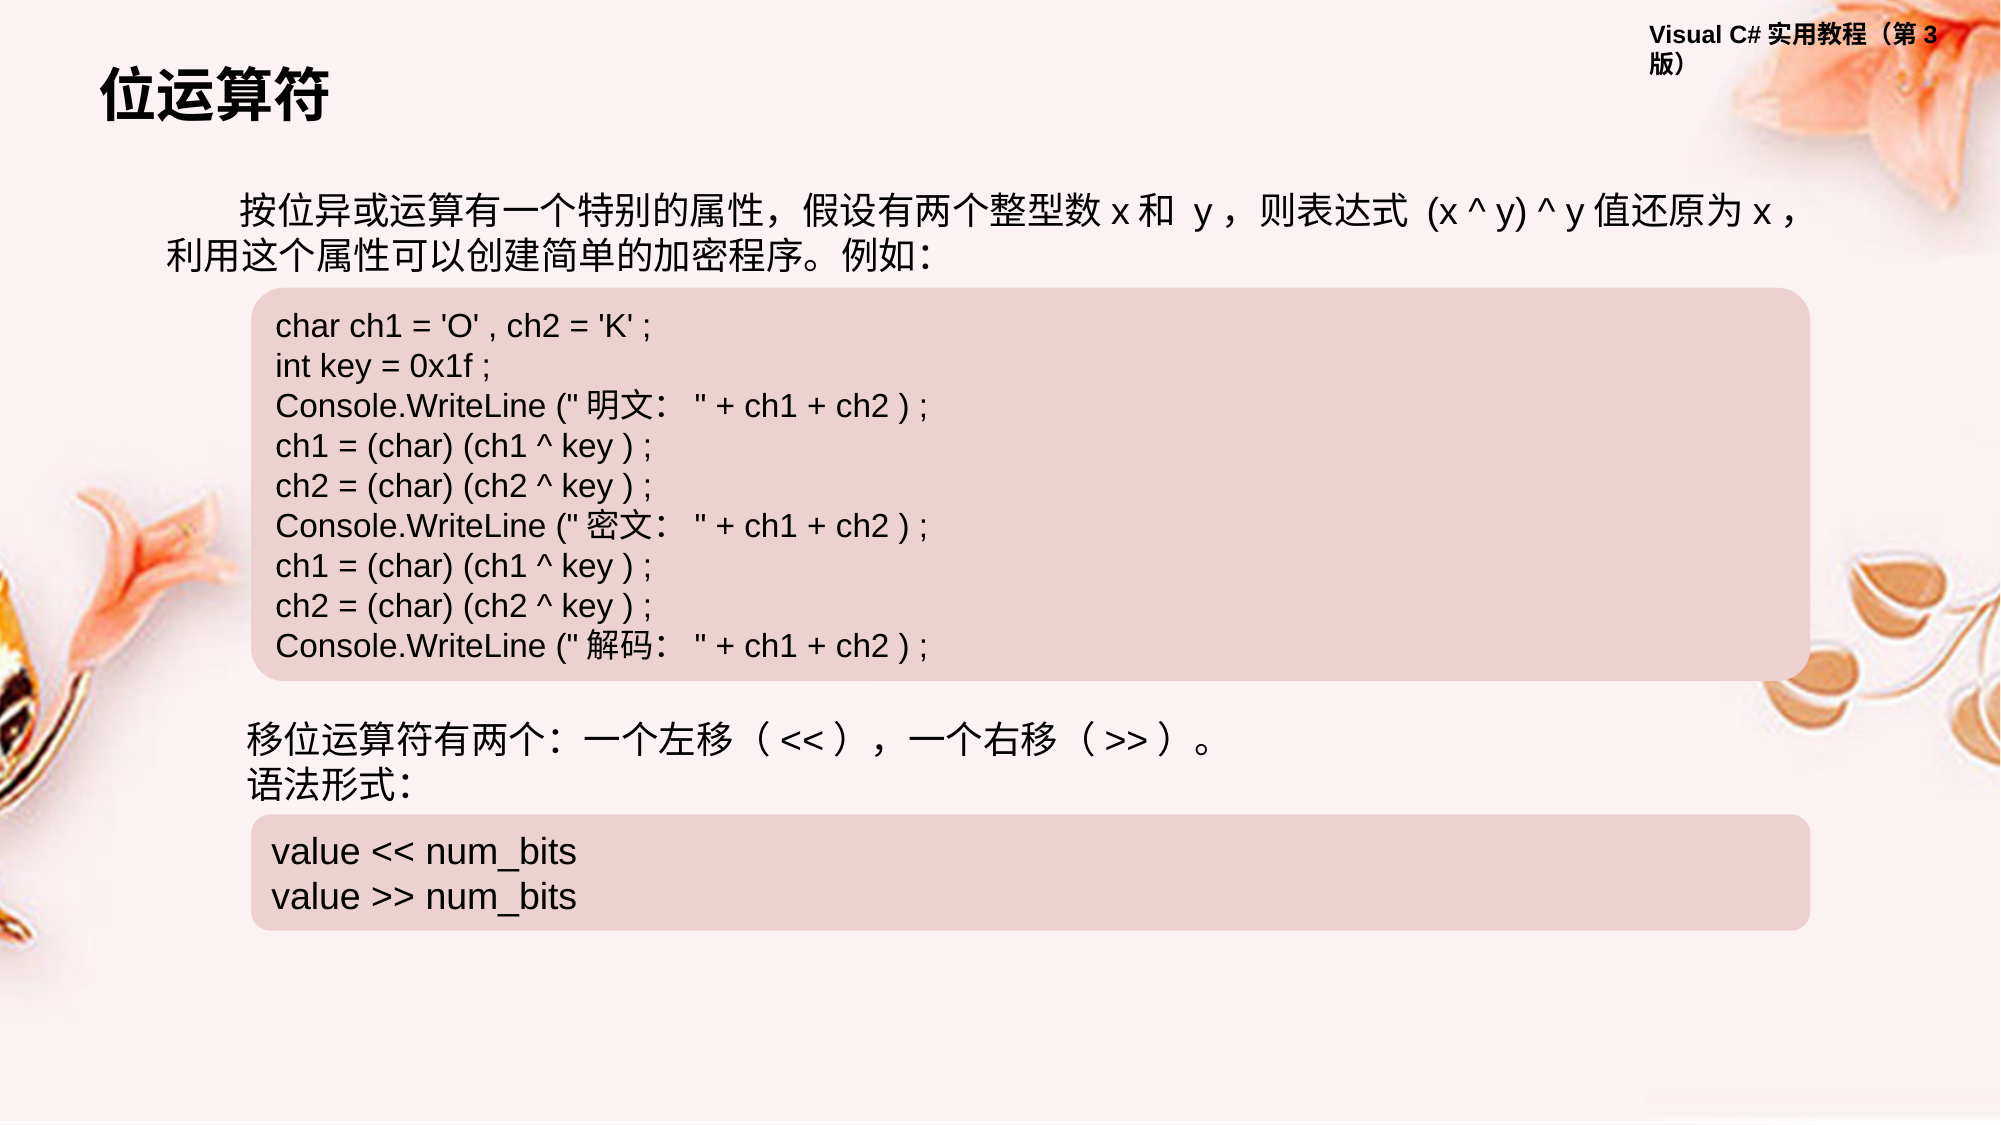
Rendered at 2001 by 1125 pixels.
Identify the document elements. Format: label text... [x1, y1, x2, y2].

picture [0, 0, 2001, 1125]
text_box value << num_bits value >> num_bits [251, 814, 1811, 931]
text_box 移位运算符有两个：一个左移（<<），一个右移（>>）。 语法形式： [231, 708, 1232, 814]
text_box char ch1 = 'O' , ch2 = 'K' ; int key = 0x1f ; Console.WriteLine ("明文：" + ch1 + ch2 ) ; ch1 = (char) (ch1 ^ key ) ; ch2 = (char) (ch2 ^ key ) ; Console.WriteLine ("密文：" + ch1 + ch2 ) ; ch1 = (char) (ch1 ^ key ) ; ch2 = (char) (ch2 ^ key ) ; Console.WriteLine ("解码：" + ch1 + ch2 ) ; [251, 287, 1811, 682]
text_box 按位异或运算有一个特别的属性，假设有两个整型数x和 y，则表达式 (x ^ y) ^ y值还原为x，利用这个属性可以创建简单的加密程序。例如： [151, 179, 1842, 285]
text_box 位运算符 [83, 58, 595, 136]
